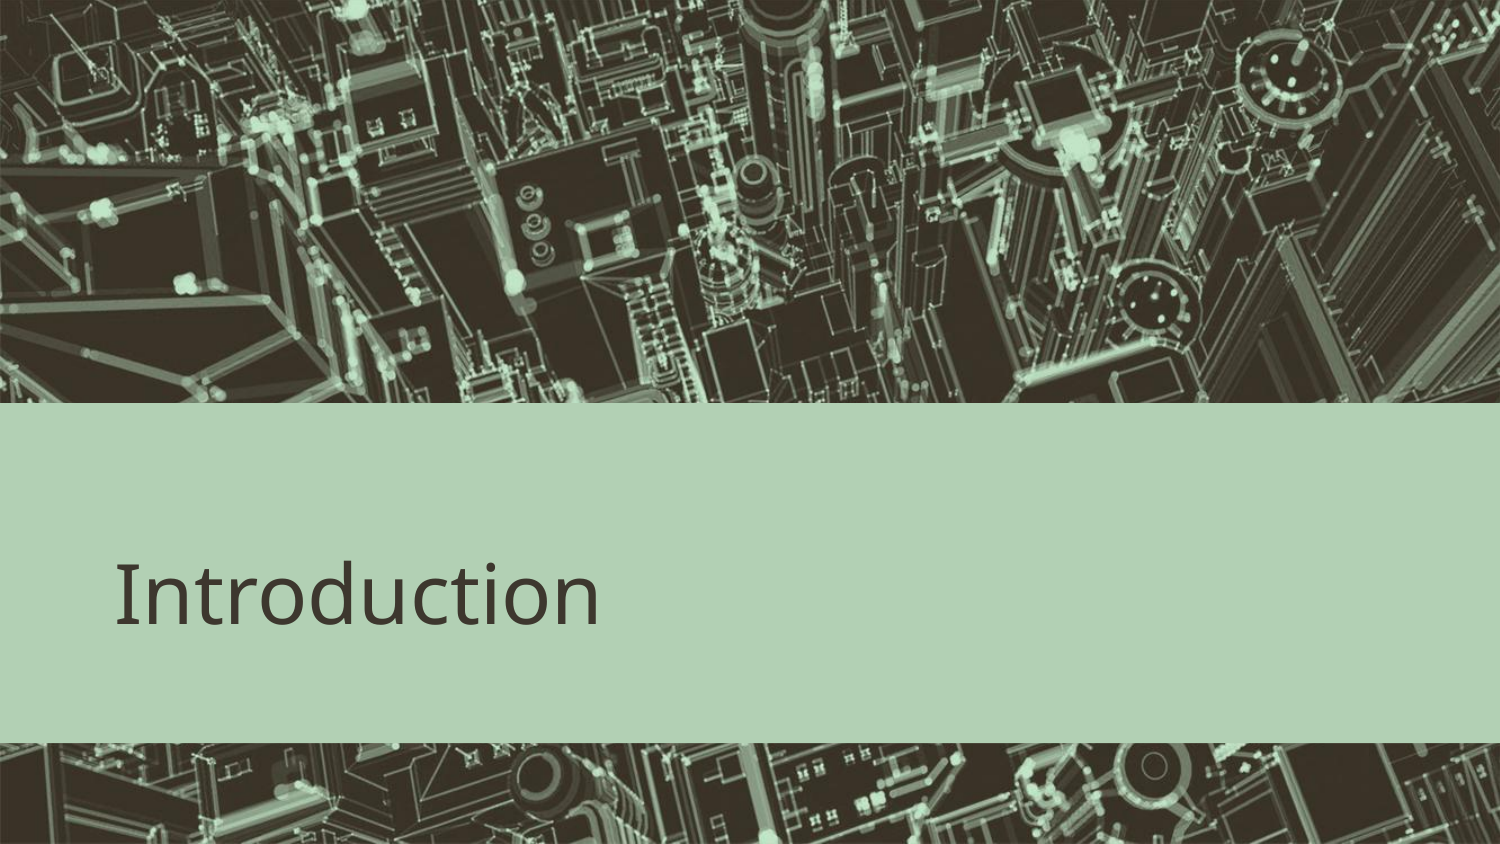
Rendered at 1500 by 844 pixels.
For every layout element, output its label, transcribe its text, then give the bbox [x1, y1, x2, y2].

picture [0, 744, 1500, 844]
title Introduction [103, 421, 638, 649]
picture [0, 0, 1500, 403]
